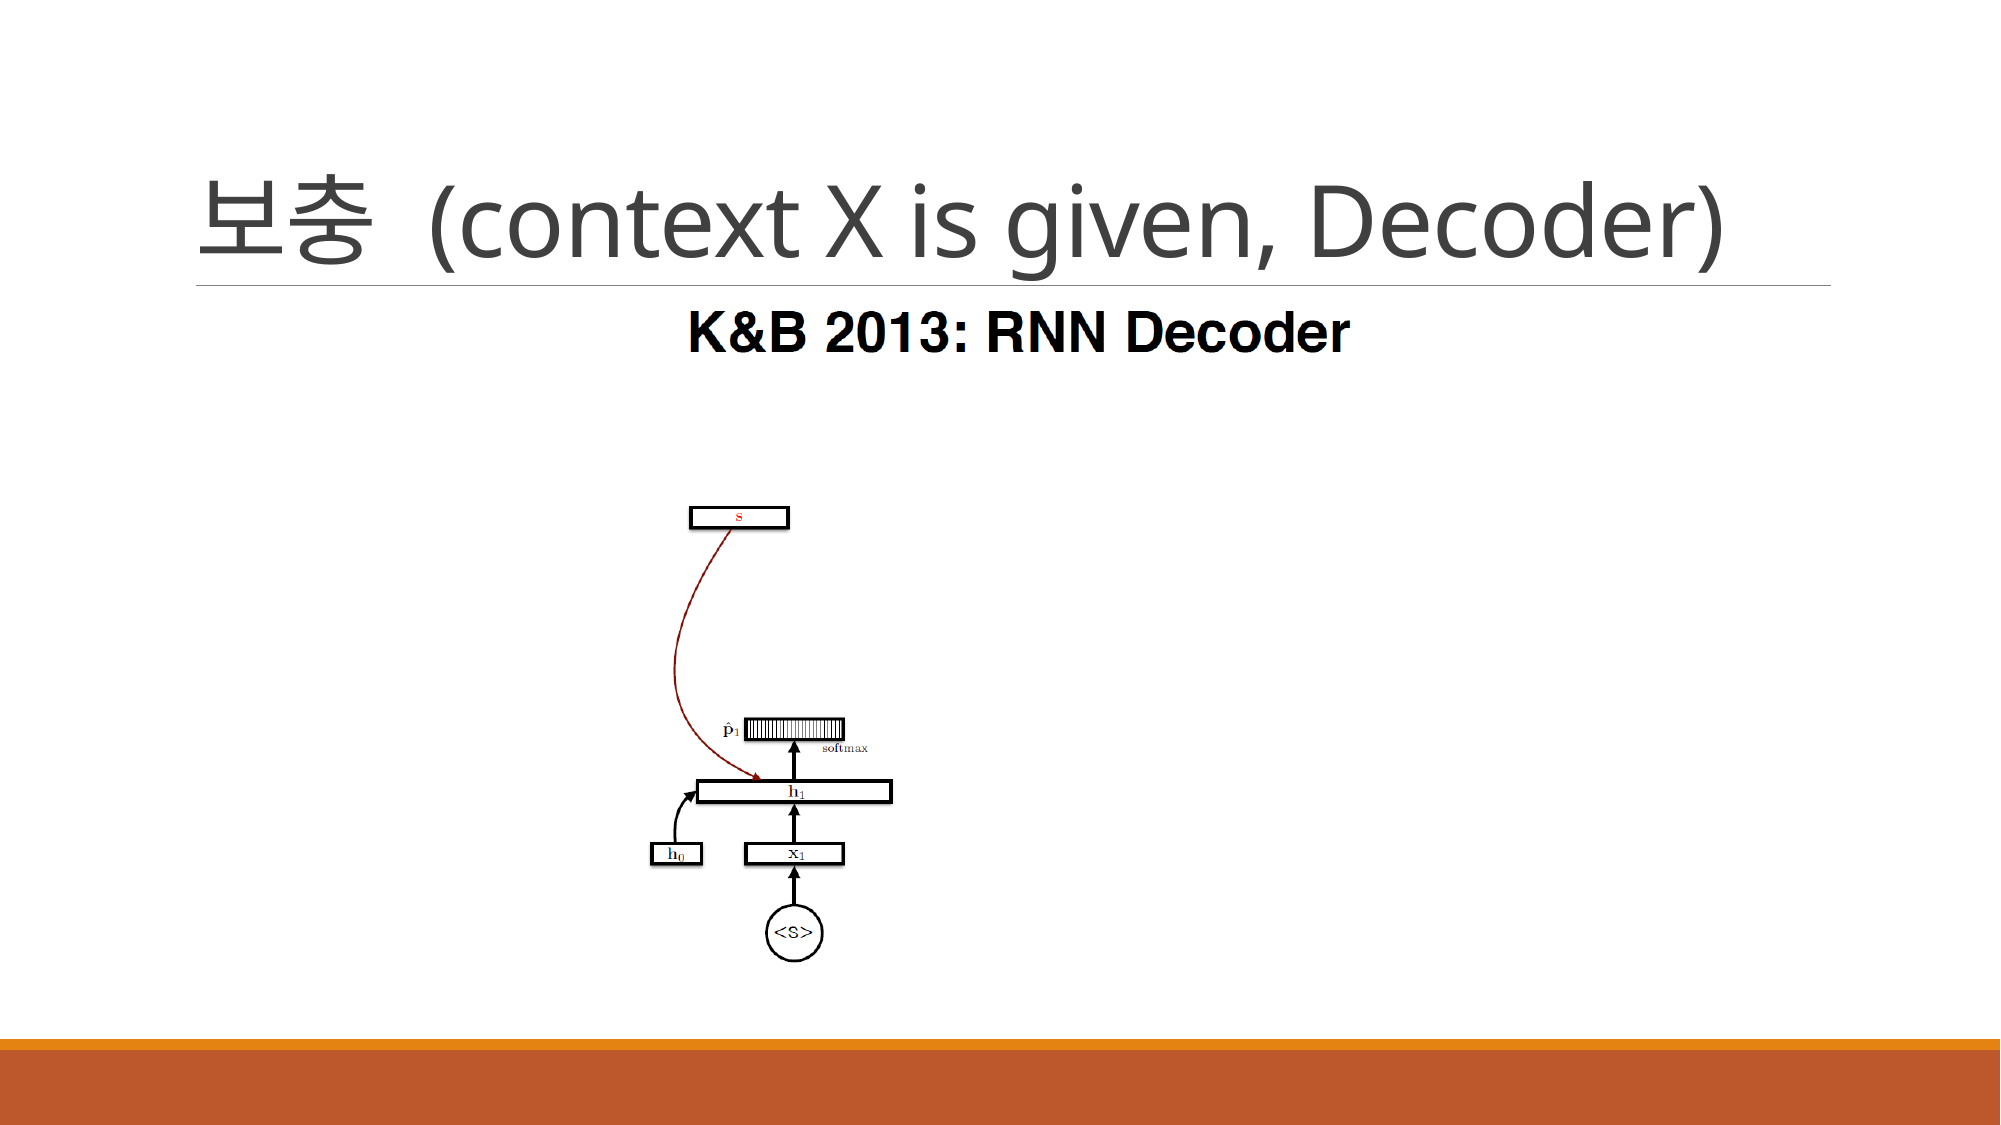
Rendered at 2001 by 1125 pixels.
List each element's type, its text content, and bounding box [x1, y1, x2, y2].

title 보충 (context X is given, Decoder) [180, 47, 1830, 285]
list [647, 302, 1363, 964]
